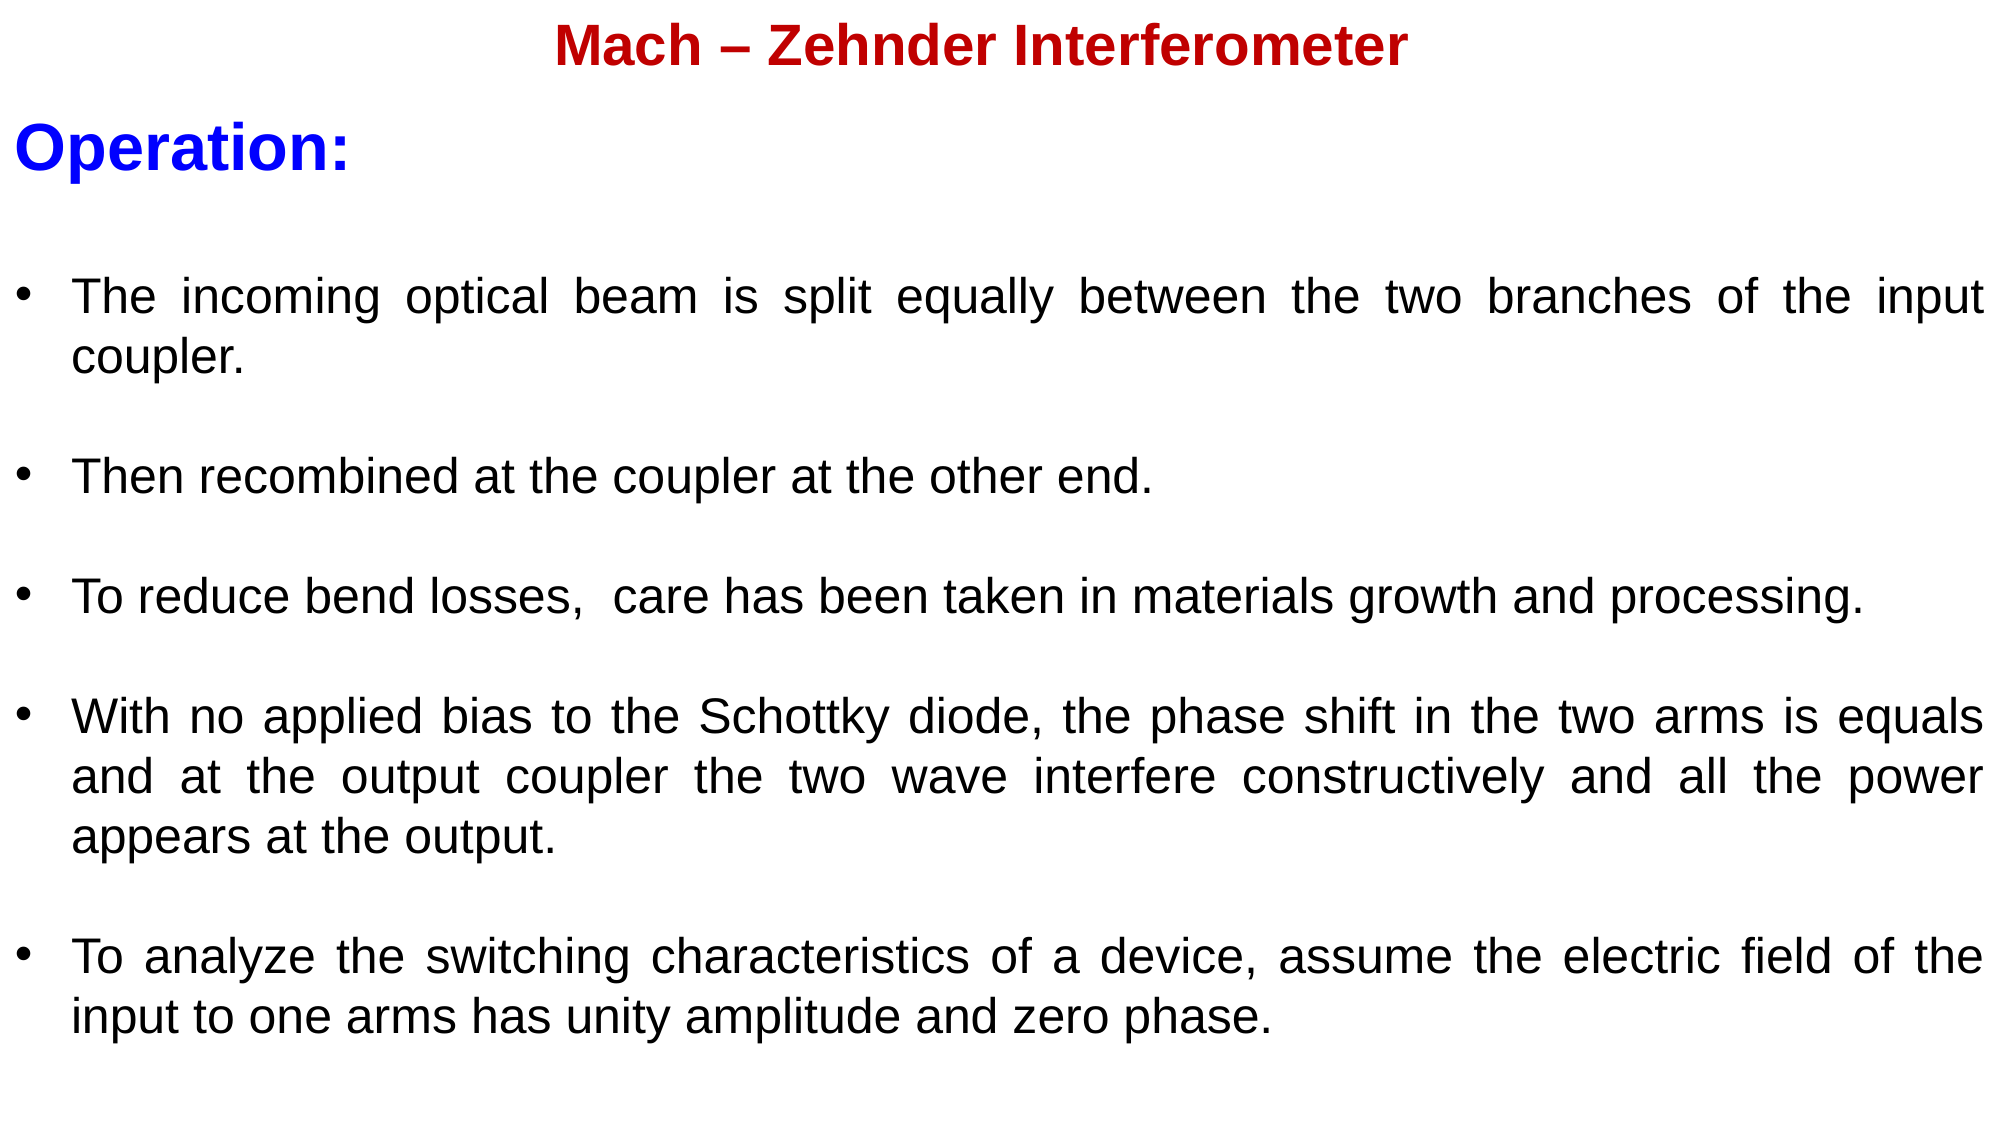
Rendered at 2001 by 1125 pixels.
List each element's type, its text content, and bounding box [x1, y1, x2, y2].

text_box Operation: The incoming optical beam is split equally between the two branches of the input coupler. Then recombined at the coupler at the other end. To reduce bend losses, care has been taken in materials growth and processing. With no applied bias to the Schottky diode, the phase shift in the two arms is equals and at the output coupler the two wave interfere constructively and all the power appears at the output. To analyze the switching characteristics of a device, assume the electric field of the input to one arms has unity amplitude and zero phase. [0, 95, 2000, 1051]
text_box Mach – Zehnder Interferometer [539, 0, 1425, 85]
